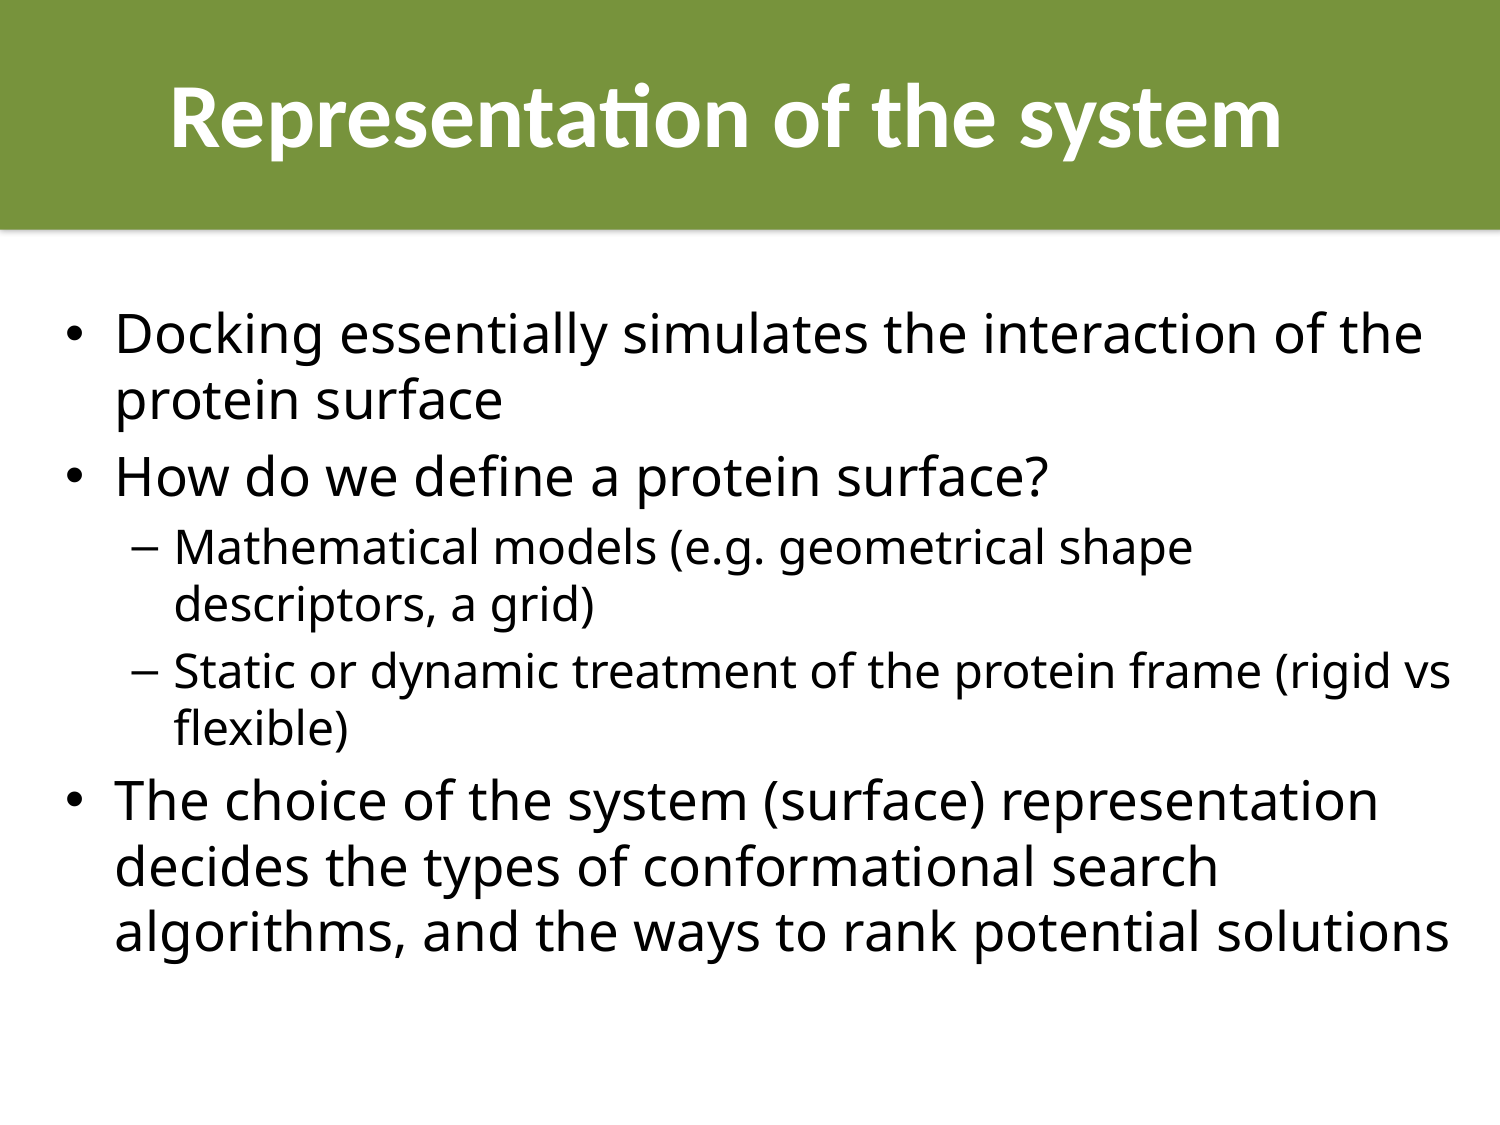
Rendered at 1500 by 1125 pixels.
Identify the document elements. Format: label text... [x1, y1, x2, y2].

title Representation of the system [62, 17, 1413, 205]
list Docking essentially simulates the interaction of the protein surface How do we define a protein surface? Mathematical models (e.g. geometrical shape descriptors, a grid) Static or dynamic treatment of the protein frame (rigid vs flexible) The choice of the system (surface) representation decides the types of conformational search algorithms, and the ways to rank potential solutions [50, 291, 1476, 1035]
text_box [0, 0, 1500, 230]
